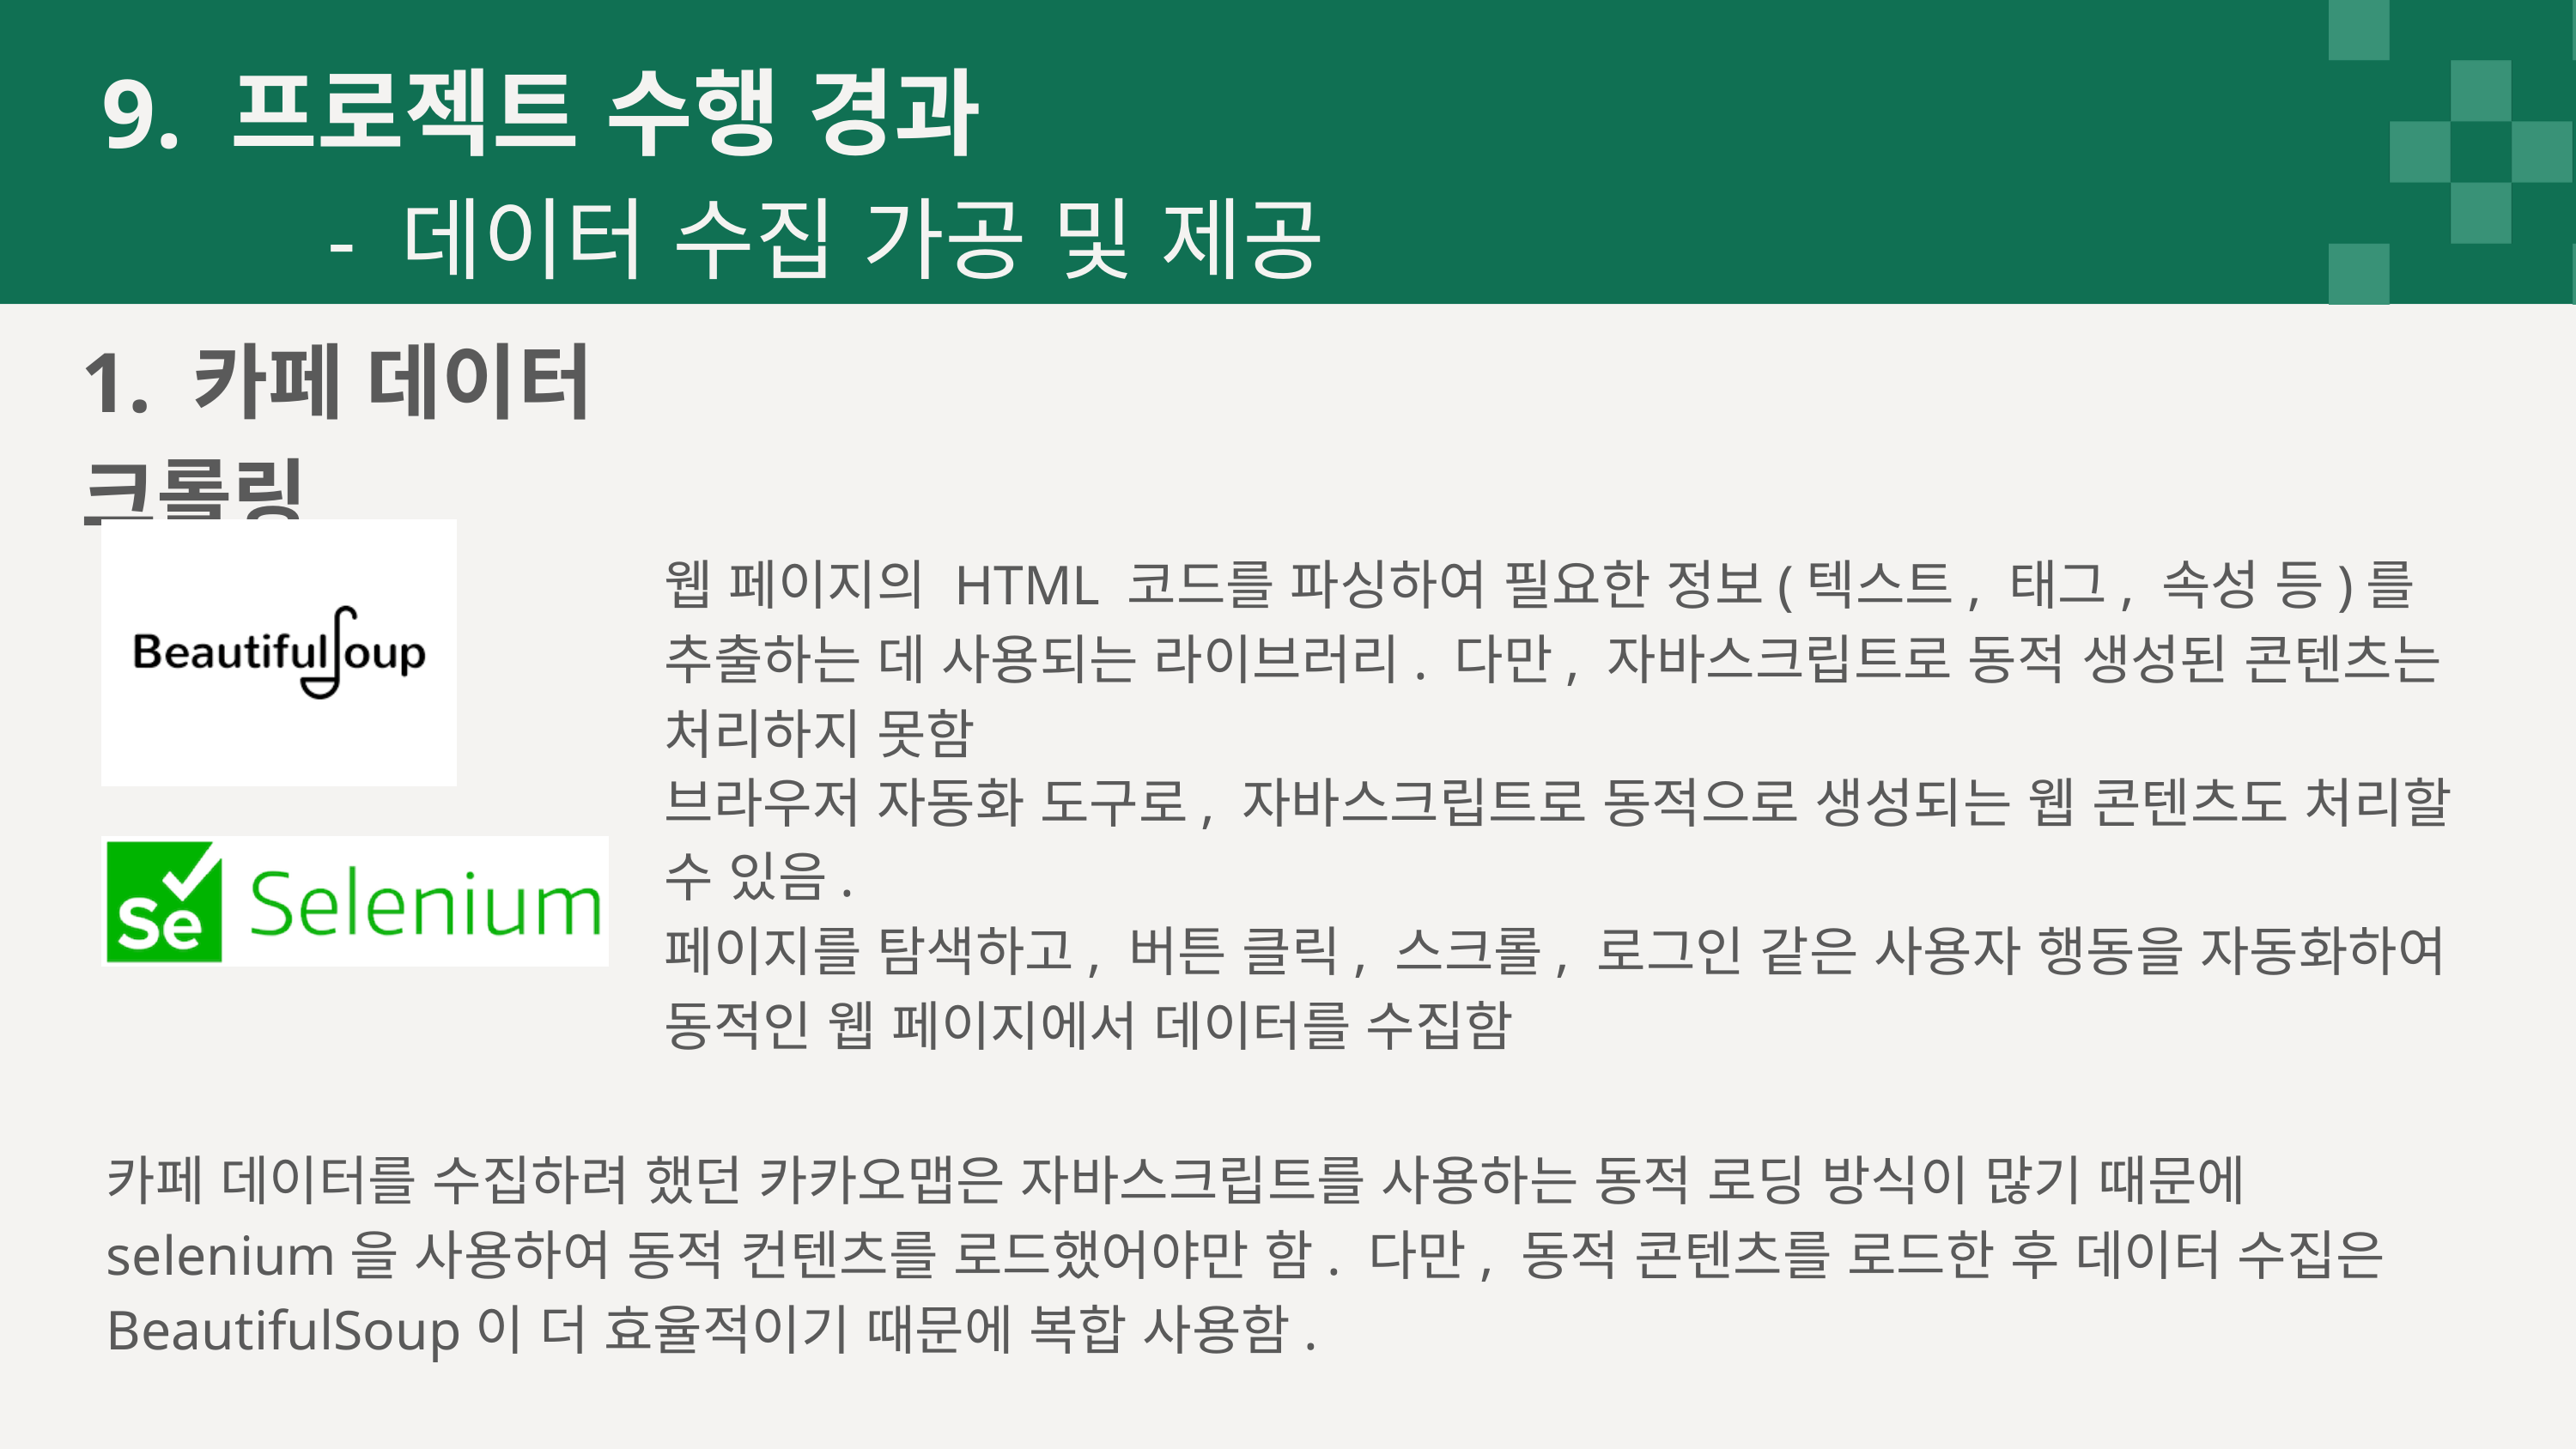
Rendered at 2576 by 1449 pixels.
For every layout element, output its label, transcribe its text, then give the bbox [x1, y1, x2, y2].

text_box 1. 카페 데이터 크롤링 [76, 366, 794, 493]
picture [100, 519, 457, 786]
picture [100, 835, 609, 967]
text_box 브라우저 자동화 도구로, 자바스크립트로 동적으로 생성되는 웹 콘텐츠도 처리할 수 있음. 페이지를 탐색하고, 버튼 클릭, 스크롤, 로그인 같은 사용자 행동을 자동화하여 동적인 웹 페이지에서 데이터를 수집함 [659, 791, 2479, 1025]
picture [0, 0, 2576, 305]
text_box 웹 페이지의 HTML 코드를 파싱하여 필요한 정보(텍스트, 태그, 속성 등)를 추출하는 데 사용되는 라이브러리. 다만, 자바스크립트로 동적 생성된 콘텐츠는 처리하지 못함 [659, 573, 2456, 733]
text_box 카페 데이터를 수집하려 했던 카카오맵은 자바스크립트를 사용하는 동적 로딩 방식이 많기 때문에 selenium을 사용하여 동적 컨텐츠를 로드했어야만 함. 다만, 동적 콘텐츠를 로드한 후 데이터 수집은 BeautifulSoup이 더 효율적이기 때문에 복합 사용함. [101, 1115, 2485, 1382]
